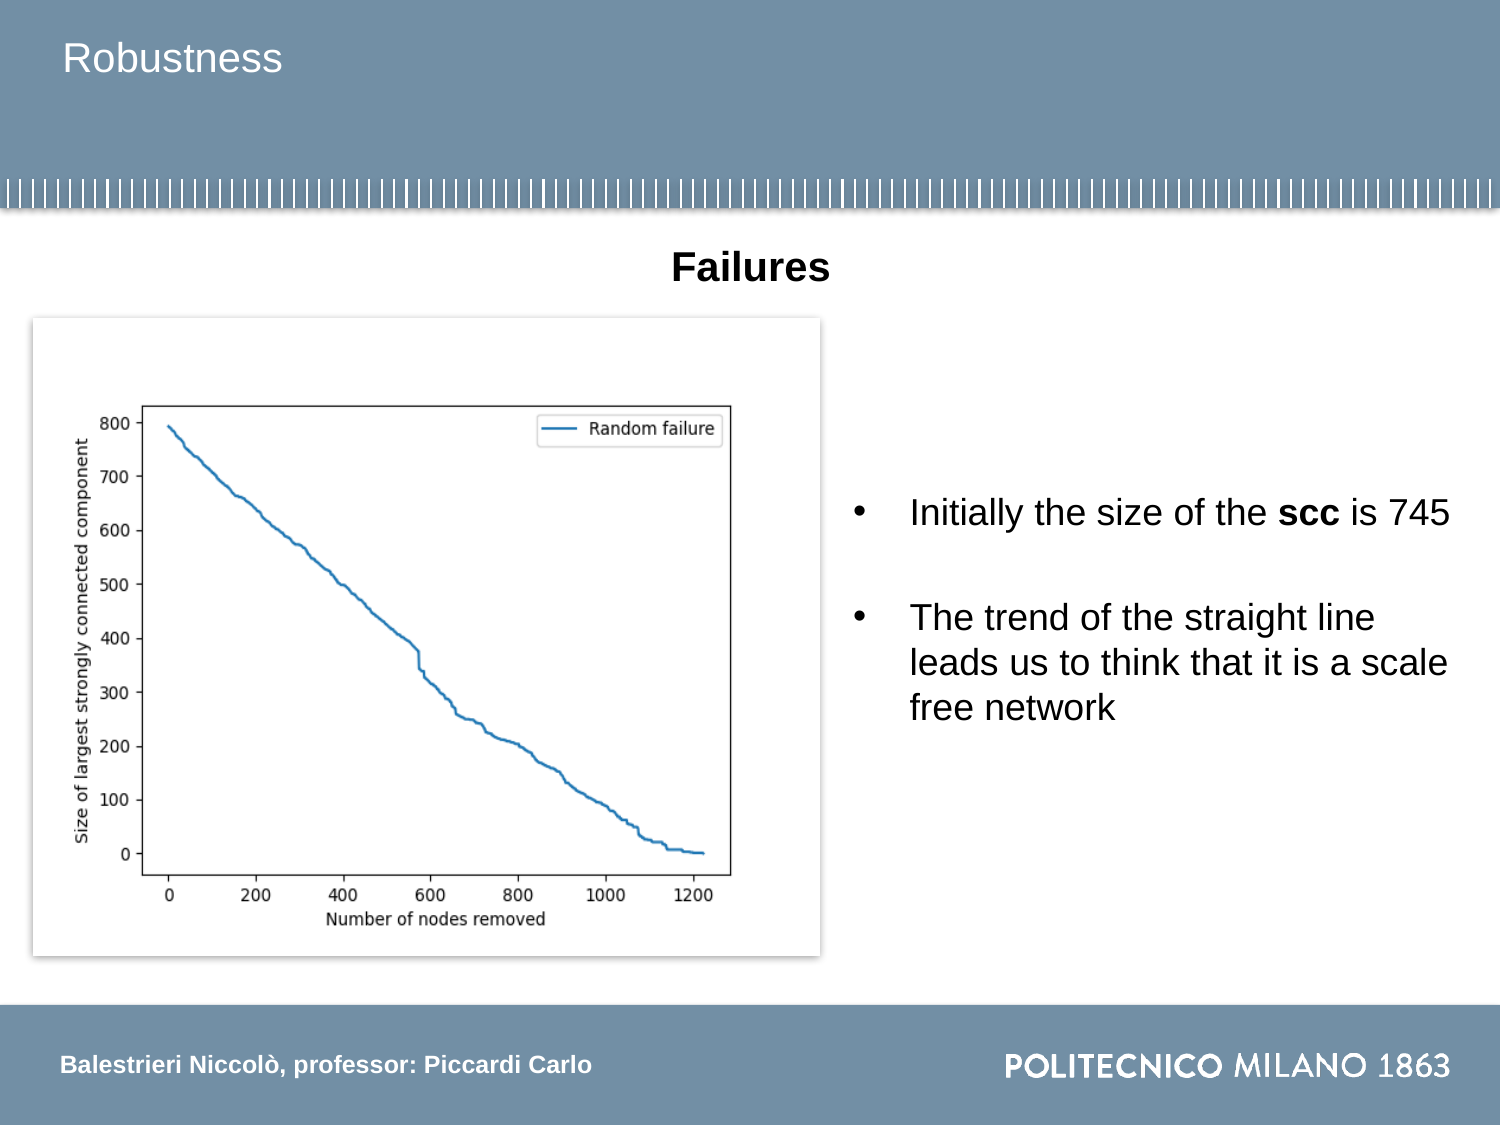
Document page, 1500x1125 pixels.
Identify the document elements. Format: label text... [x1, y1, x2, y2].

title Robustness [47, 22, 1455, 161]
picture [999, 1041, 1456, 1089]
text_box Failures [47, 232, 1455, 299]
picture [47, 332, 807, 942]
text_box Initially the size of the scc is 745 The trend of the straight line leads us to think that it is a scale free network [838, 480, 1473, 746]
